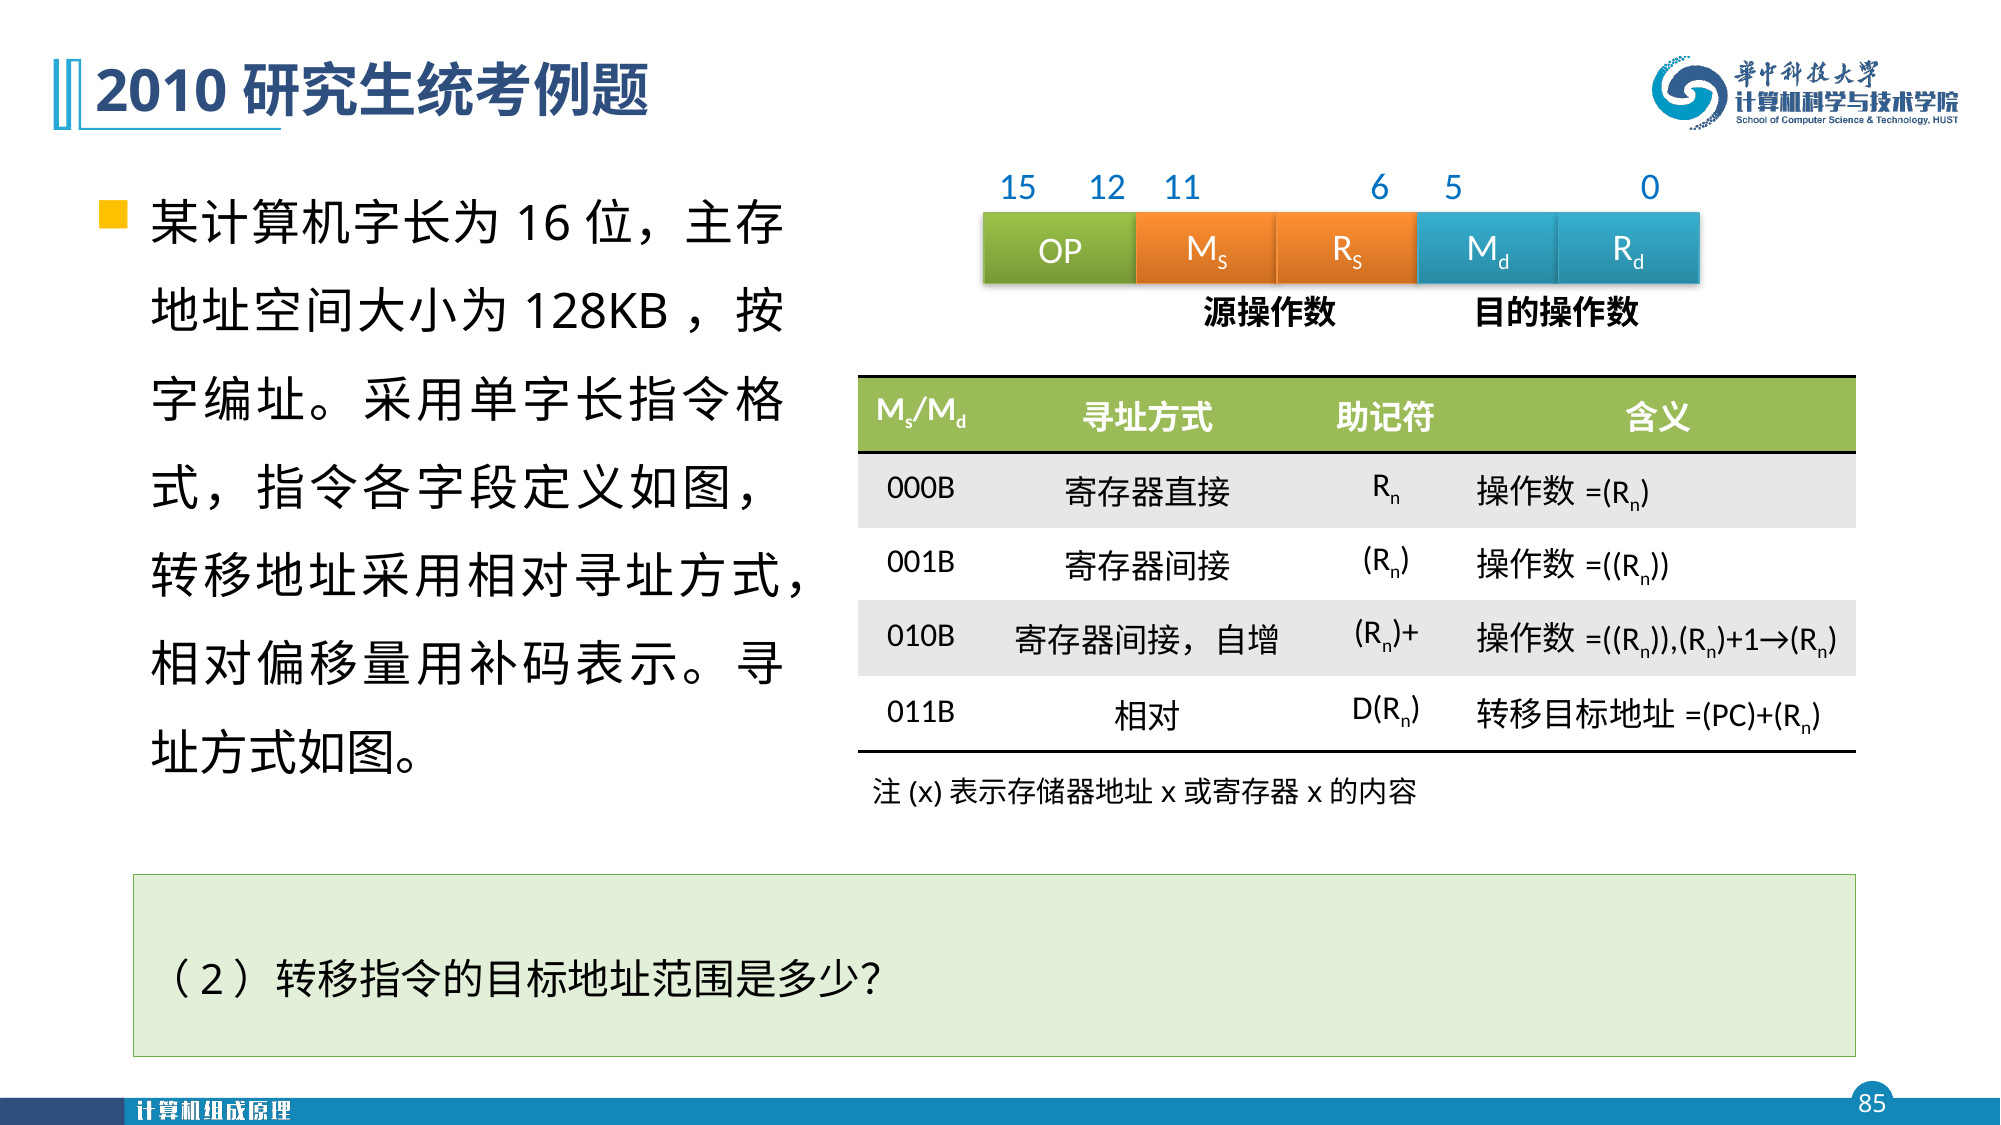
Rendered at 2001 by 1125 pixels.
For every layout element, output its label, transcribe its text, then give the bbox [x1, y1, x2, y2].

table_header 寻址方式 [984, 378, 1311, 451]
table_cell 操作数=(Rn) [1461, 454, 1856, 528]
table_cell 操作数=((Rn)),(Rn)+1→(Rn) [1461, 600, 1856, 676]
title 2010研究生统考例题 [80, 42, 686, 144]
table_header 含义 [1461, 378, 1856, 451]
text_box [984, 154, 1699, 339]
table_cell 000B [858, 454, 984, 528]
table_cell 操作数=((Rn)) [1461, 528, 1856, 600]
table_cell 001B [858, 528, 984, 600]
table_header 助记符 [1311, 378, 1461, 451]
table_cell (Rn) [1311, 528, 1461, 600]
text_box 注(x)表示存储器地址x或寄存器x的内容 [858, 766, 1609, 817]
table_cell 011B [858, 676, 984, 750]
picture [1652, 56, 1678, 81]
table_cell Rn [1311, 454, 1461, 528]
table_cell 寄存器直接 [984, 454, 1311, 528]
text_box （2）转移指令的目标地址范围是多少？ [133, 874, 1856, 1057]
table_cell D(Rn) [1311, 676, 1461, 750]
table_cell (Rn)+ [1311, 600, 1461, 676]
table_cell 相对 [984, 676, 1311, 750]
table_cell 寄存器间接 [984, 528, 1311, 600]
picture [1652, 56, 1958, 130]
list 某计算机字长为16位，主存地址空间大小为128KB，按字编址。采用单字长指令格式，指令各字段定义如图，转移地址采用相对寻址方式，相对偏移量用补码表示。寻址方式如图。 [80, 154, 800, 792]
table_header Ms/Md [858, 378, 984, 451]
table_cell 010B [858, 600, 984, 676]
table_cell 寄存器间接，自增 [984, 600, 1311, 676]
table_cell 转移目标地址=(PC)+(Rn) [1461, 676, 1856, 750]
